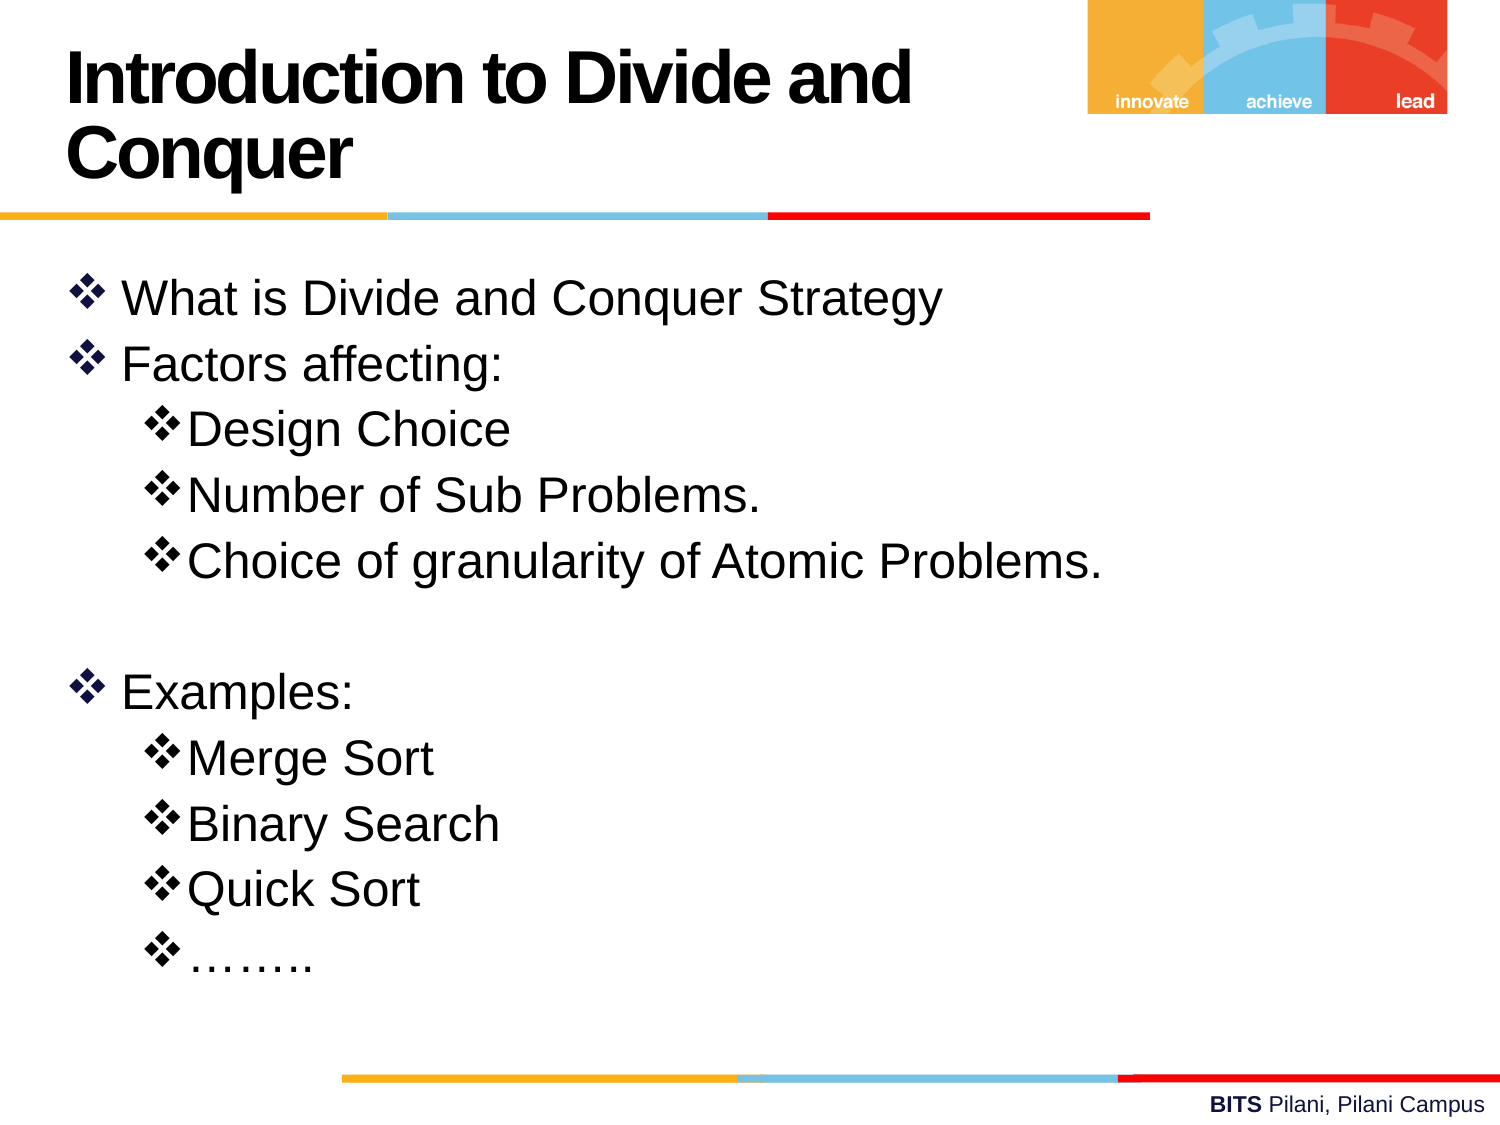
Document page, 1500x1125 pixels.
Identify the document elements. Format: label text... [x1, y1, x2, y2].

picture [1087, 0, 1448, 114]
list Introduction to Divide and Conquer [50, 24, 1088, 213]
list What is Divide and Conquer Strategy Factors affecting: Design Choice Number of Sub Problems. Choice of granularity of Atomic Problems. Examples: Merge Sort Binary Search Quick Sort …….. [50, 262, 1400, 1005]
